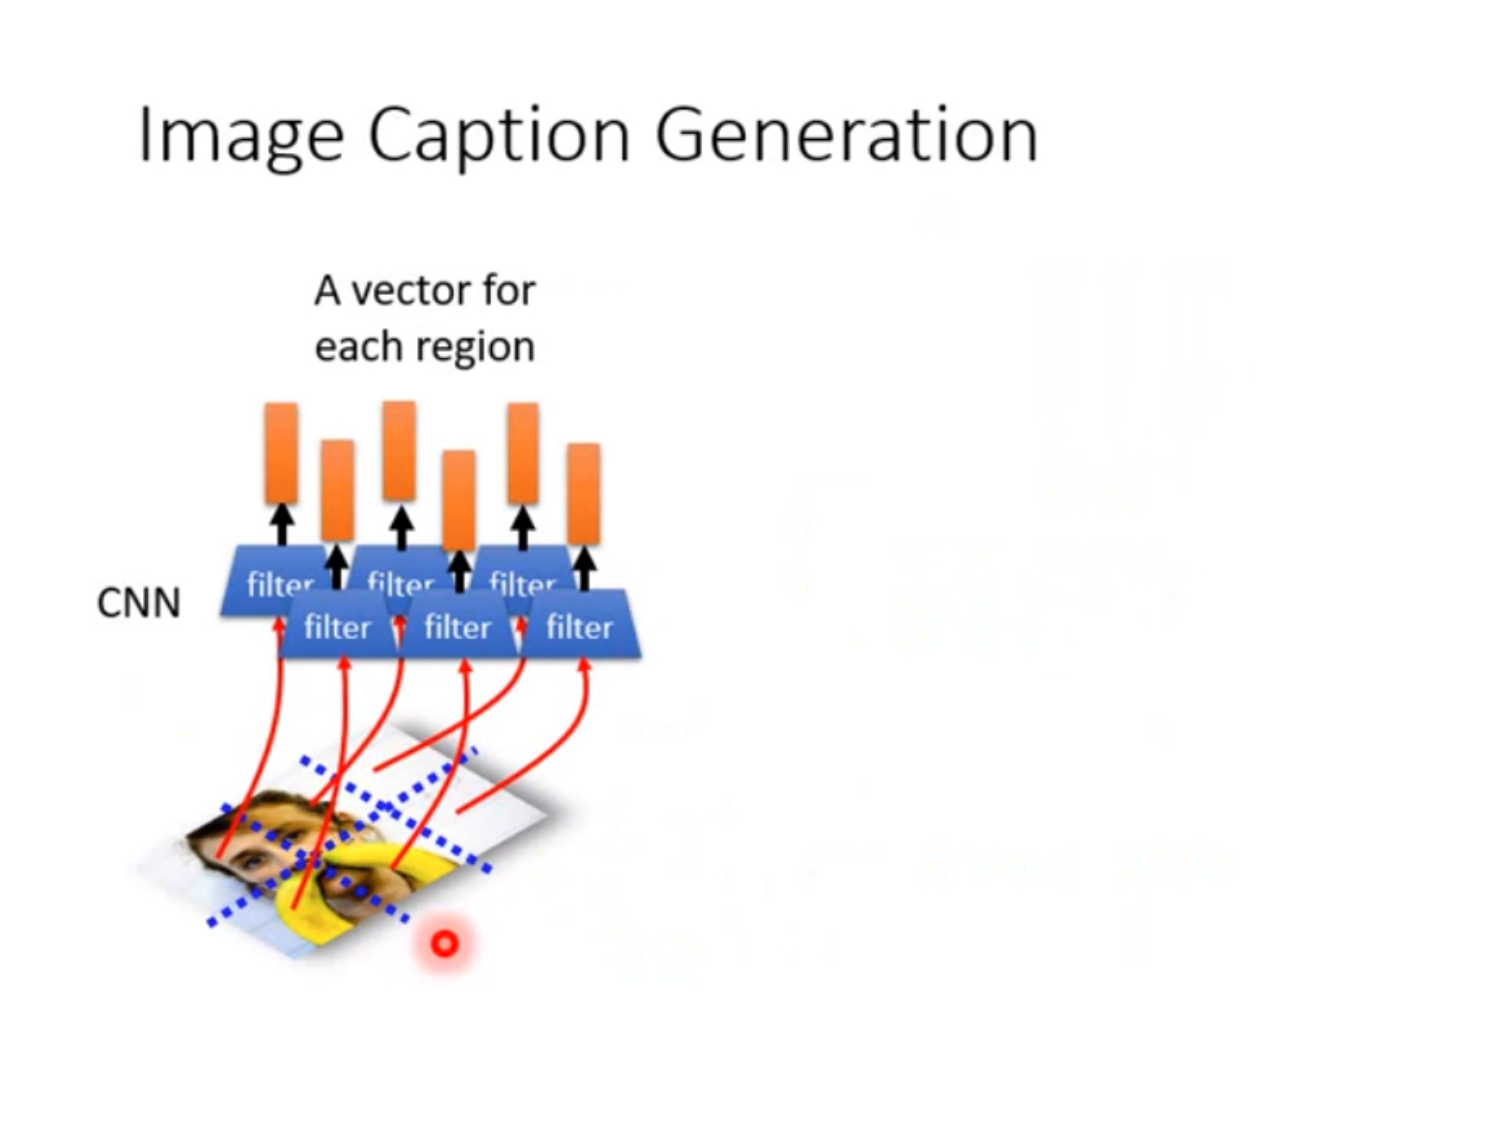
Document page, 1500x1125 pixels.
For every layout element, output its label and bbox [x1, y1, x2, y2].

picture [64, 66, 1325, 988]
